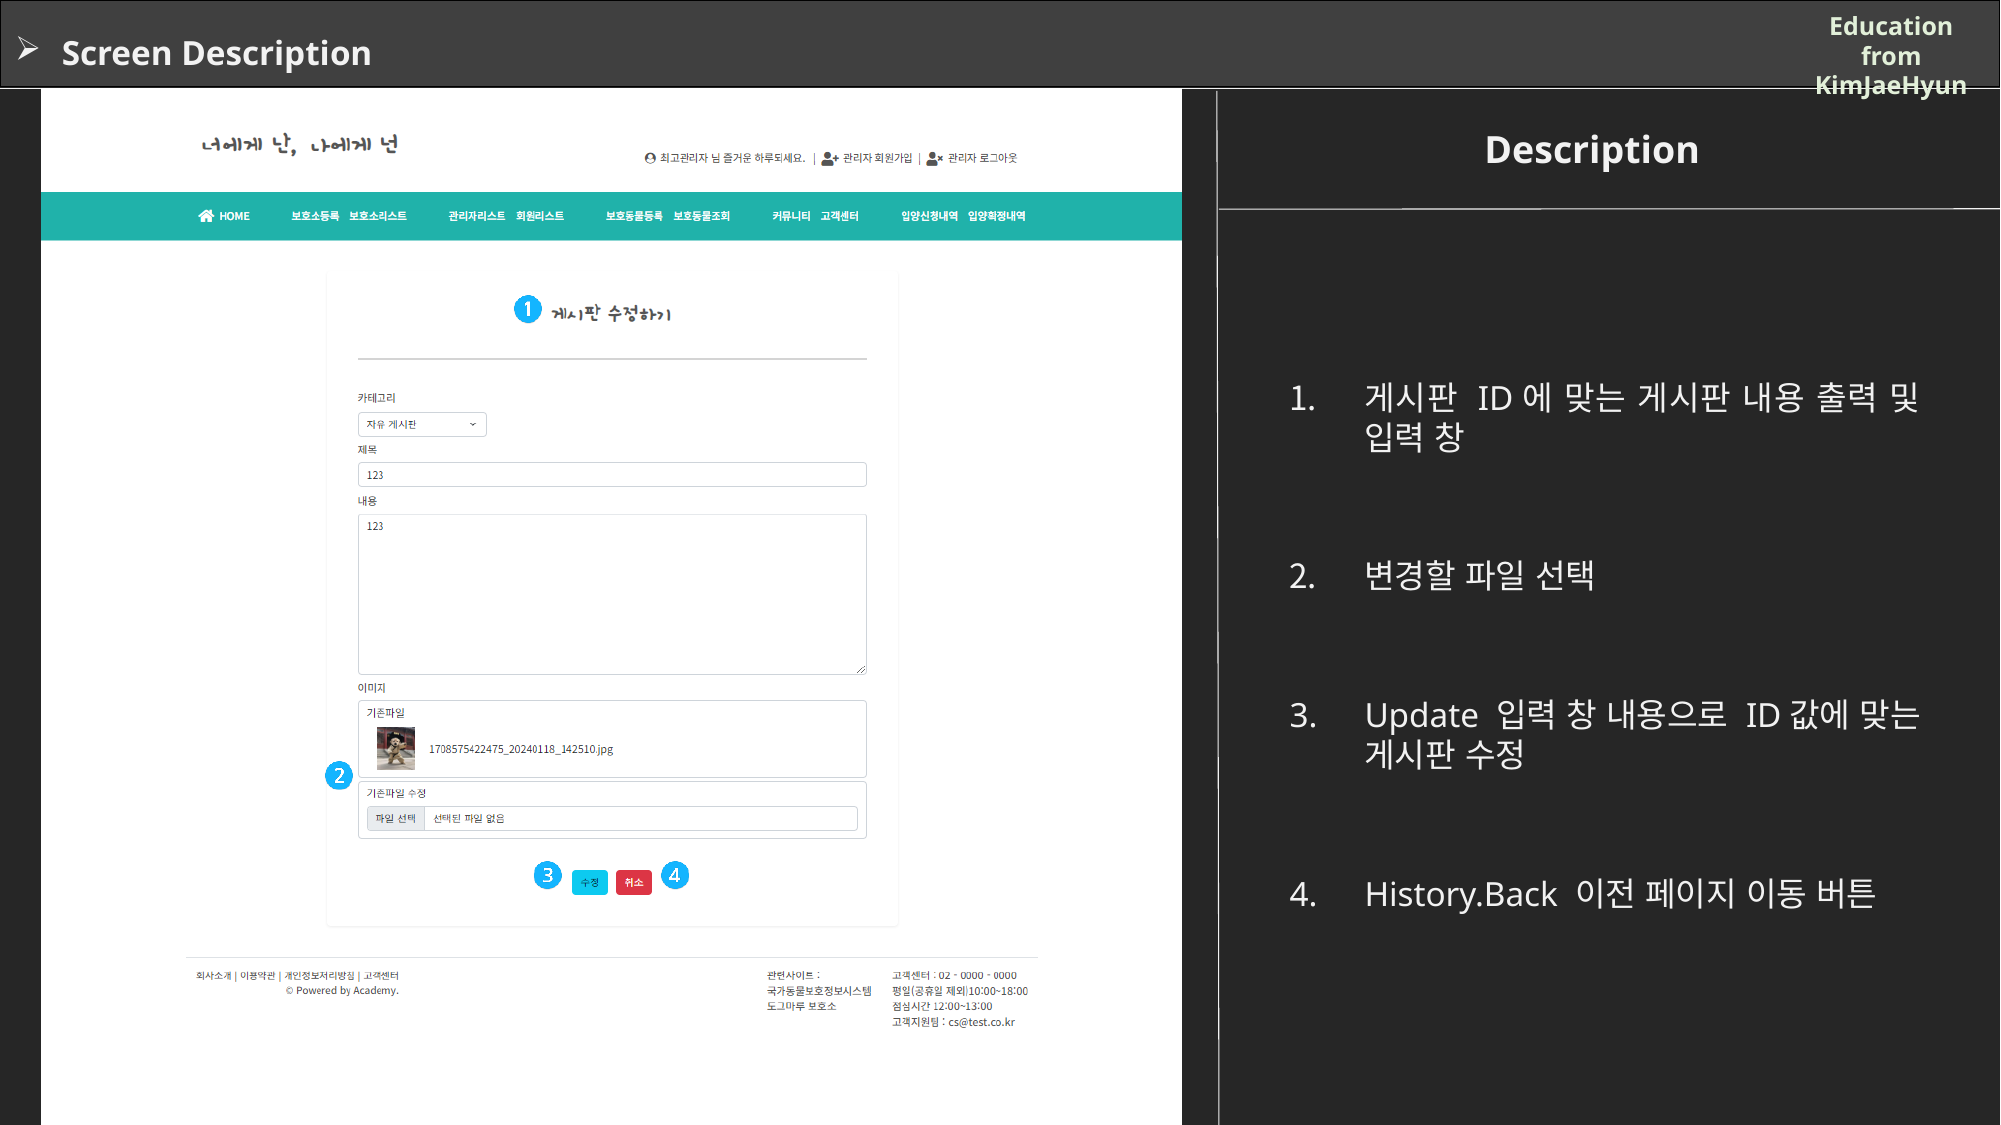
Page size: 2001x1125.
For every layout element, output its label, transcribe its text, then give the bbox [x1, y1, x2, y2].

text_box Education from KimJaeHyun [1782, 2, 2000, 88]
table_header Screen Description [1, 1, 1999, 86]
text_box 게시판 ID에 맞는 게시판 내용 출력 및 입력 창 변경할 파일 선택 Update 입력 창 내용으로 ID값에 맞는 게시판 수정 History.Back 이전 페이지 이동 버튼 [1274, 369, 1936, 920]
picture [41, 88, 1182, 1125]
text_box Education from KimJaeHyun [1782, 89, 2000, 108]
text_box Description [1452, 118, 1733, 179]
